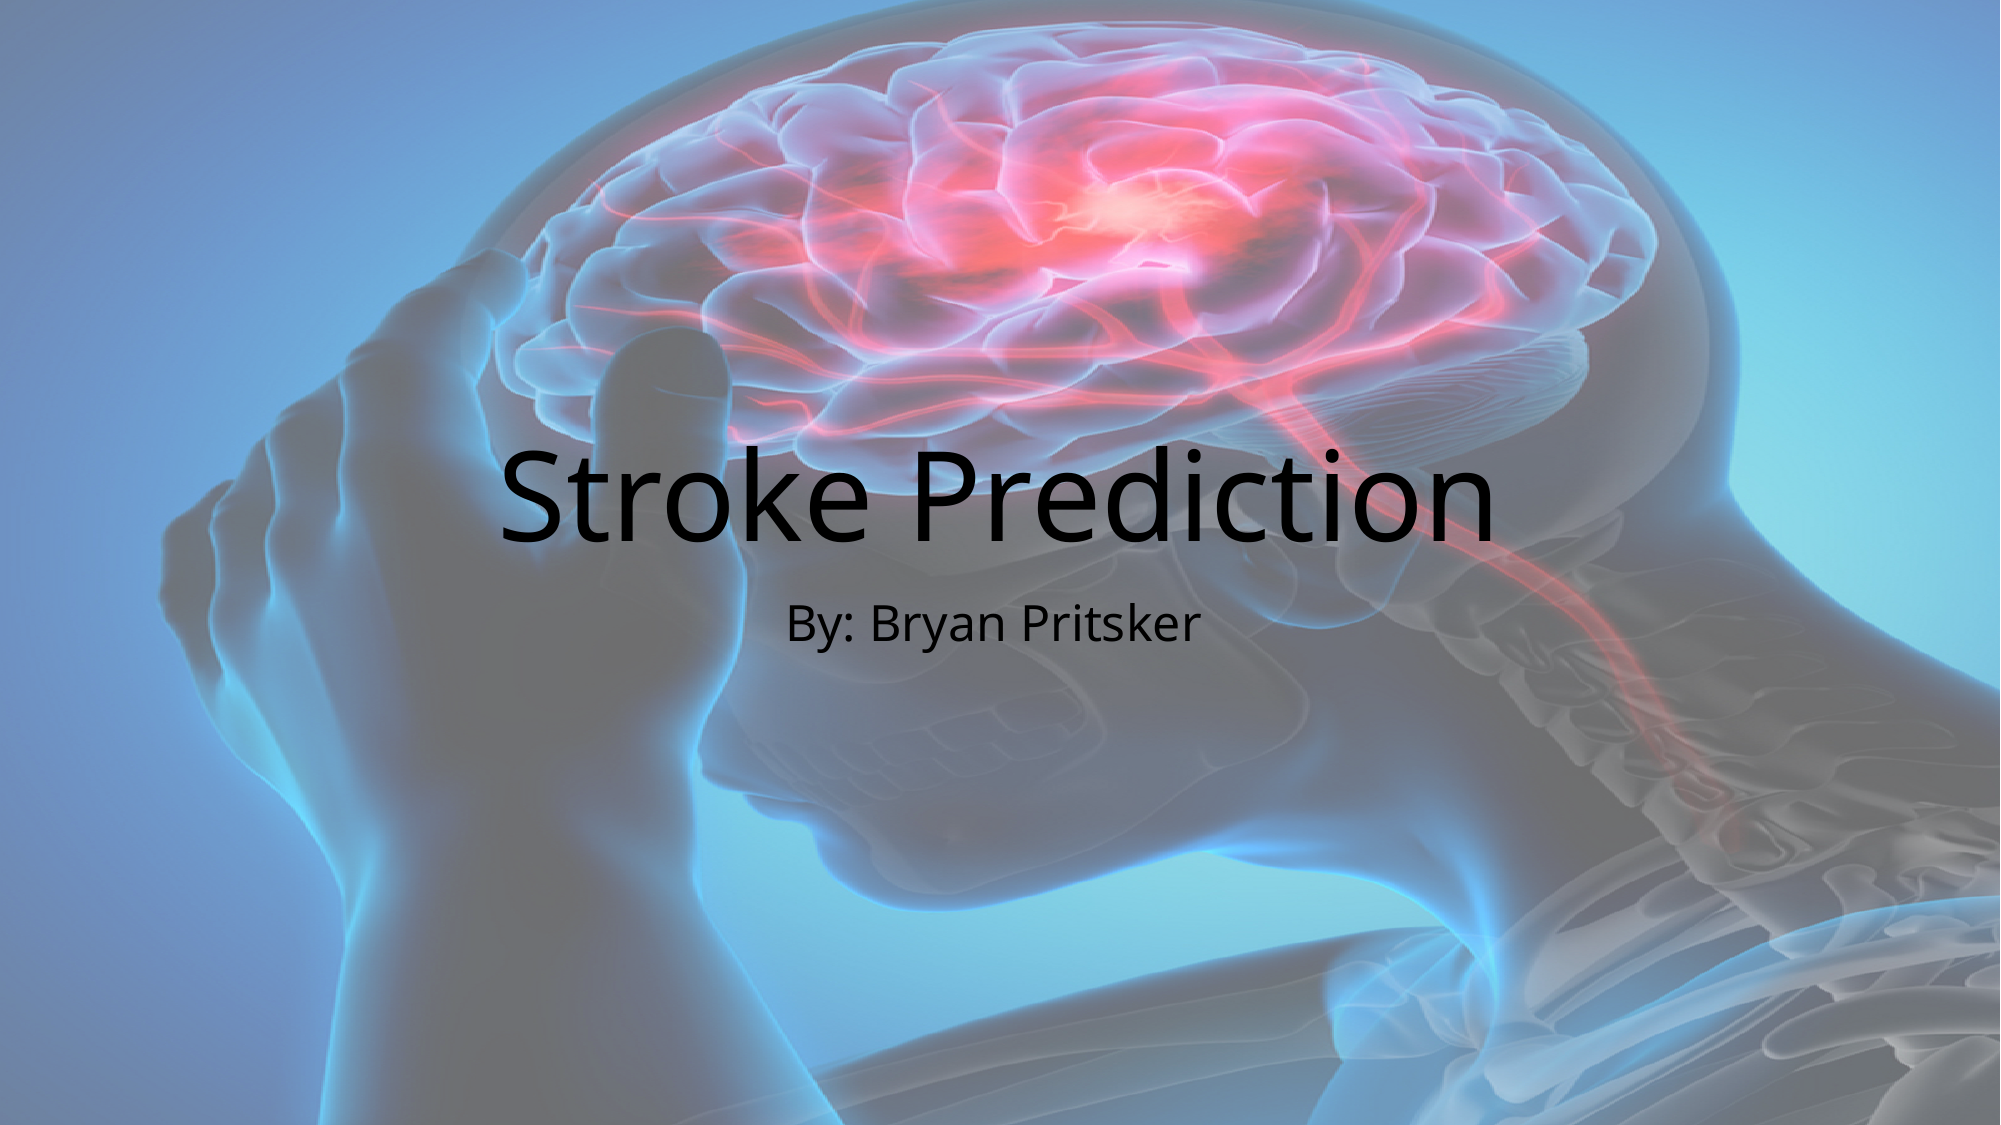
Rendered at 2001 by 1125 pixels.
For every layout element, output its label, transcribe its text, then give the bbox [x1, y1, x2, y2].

subtitle By: Bryan Pritsker [249, 590, 1750, 863]
title Stroke Prediction [249, 184, 1750, 576]
